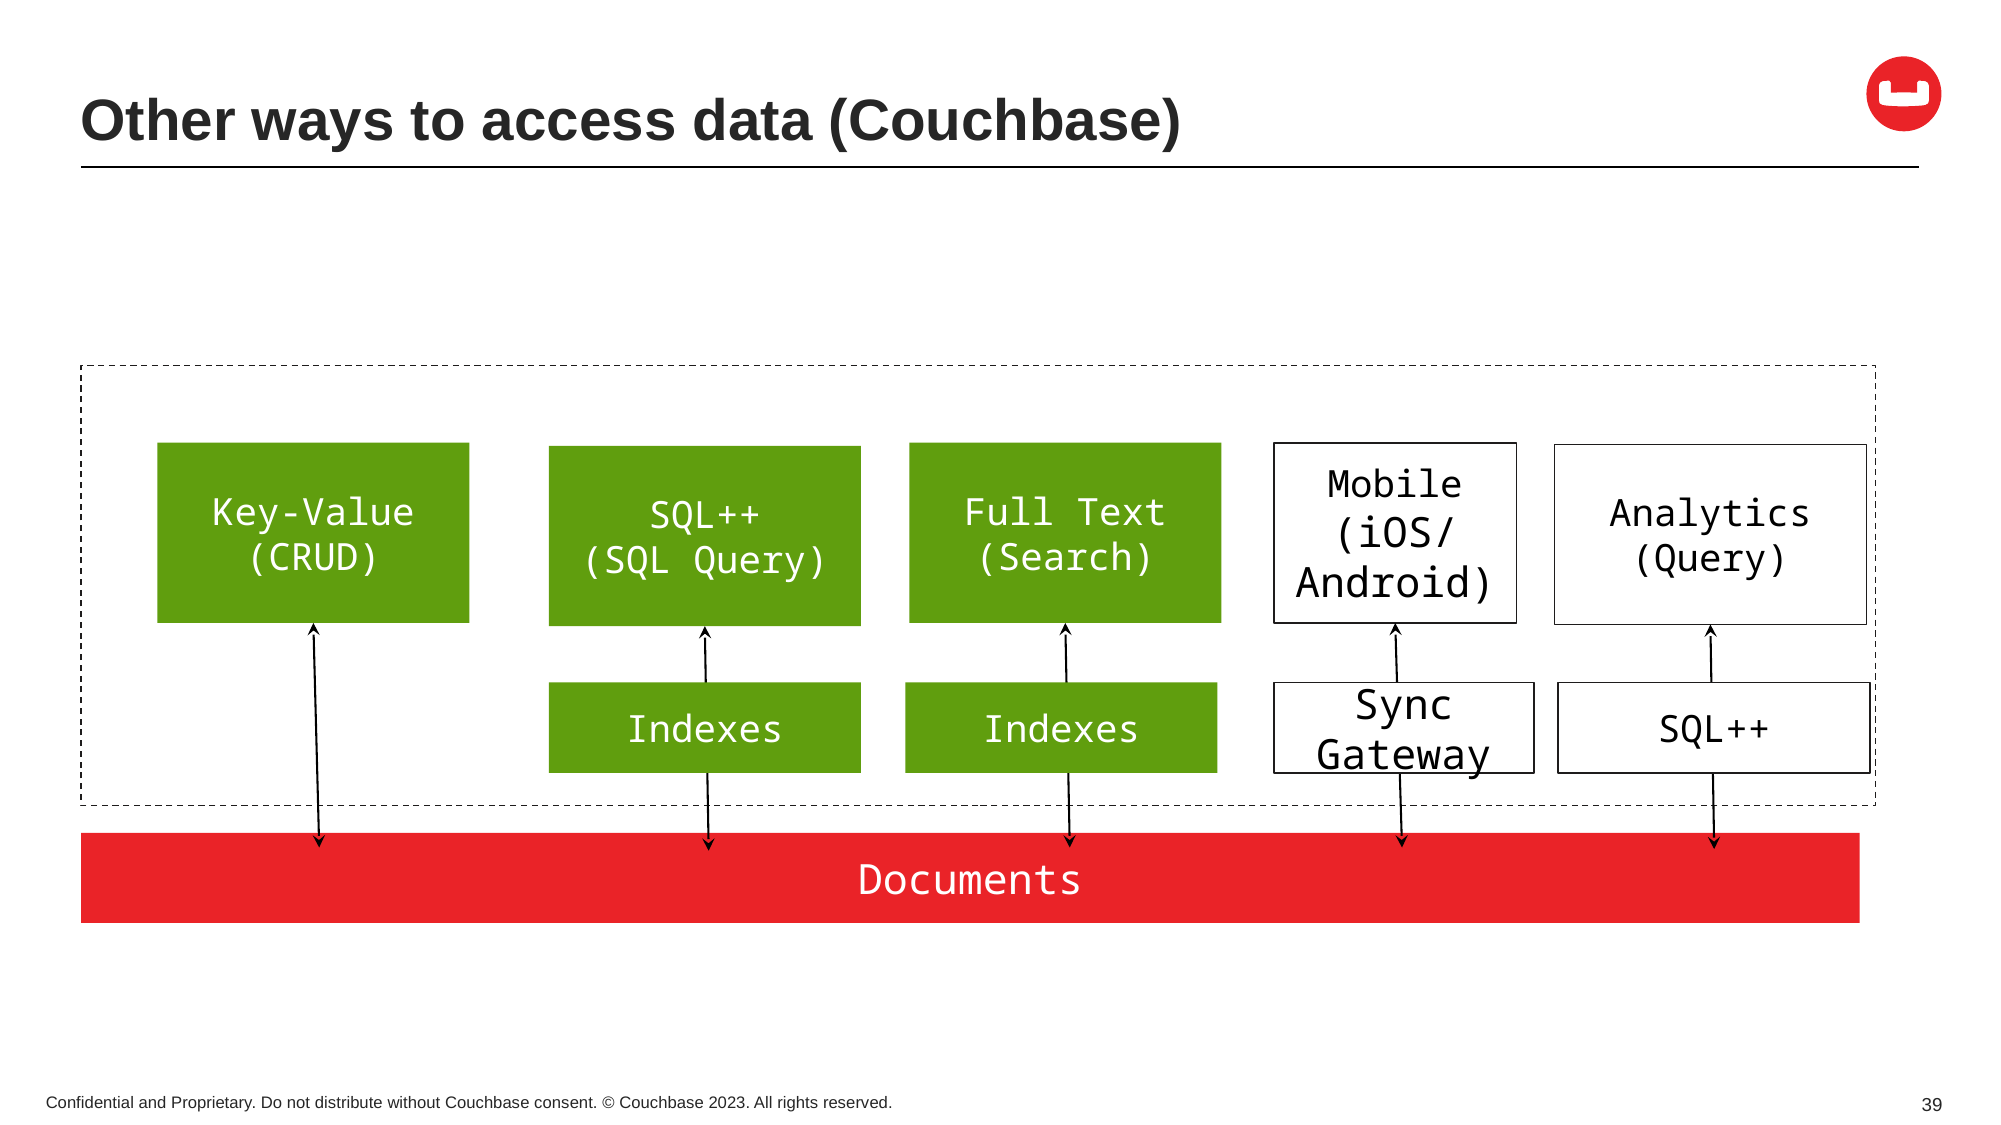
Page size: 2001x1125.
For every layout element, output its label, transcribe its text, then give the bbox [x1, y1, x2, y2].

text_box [704, 625, 709, 852]
title Other ways to access data (Couchbase) [65, 76, 1860, 168]
text_box Documents [81, 832, 1860, 923]
text_box [81, 365, 1876, 806]
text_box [1064, 622, 1070, 848]
text_box SQL++ (SQL Query) [548, 445, 861, 627]
text_box Full Text (Search) [909, 442, 1222, 623]
text_box Sync Gateway [1274, 682, 1389, 773]
text_box Analytics (Query) [1554, 444, 1867, 625]
text_box SQL++ [1719, 682, 1871, 773]
text_box Indexes [548, 682, 699, 773]
text_box Mobile (iOS/ Android) [1274, 442, 1517, 623]
text_box Indexes [1075, 682, 1218, 773]
text_box Indexes [905, 682, 1059, 773]
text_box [313, 622, 320, 848]
text_box SQL++ [1558, 682, 1705, 773]
text_box Indexes [713, 682, 861, 773]
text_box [1395, 622, 1403, 848]
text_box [1710, 624, 1715, 850]
text_box Key-Value (CRUD) [157, 442, 470, 623]
text_box Sync Gateway [1407, 682, 1534, 773]
